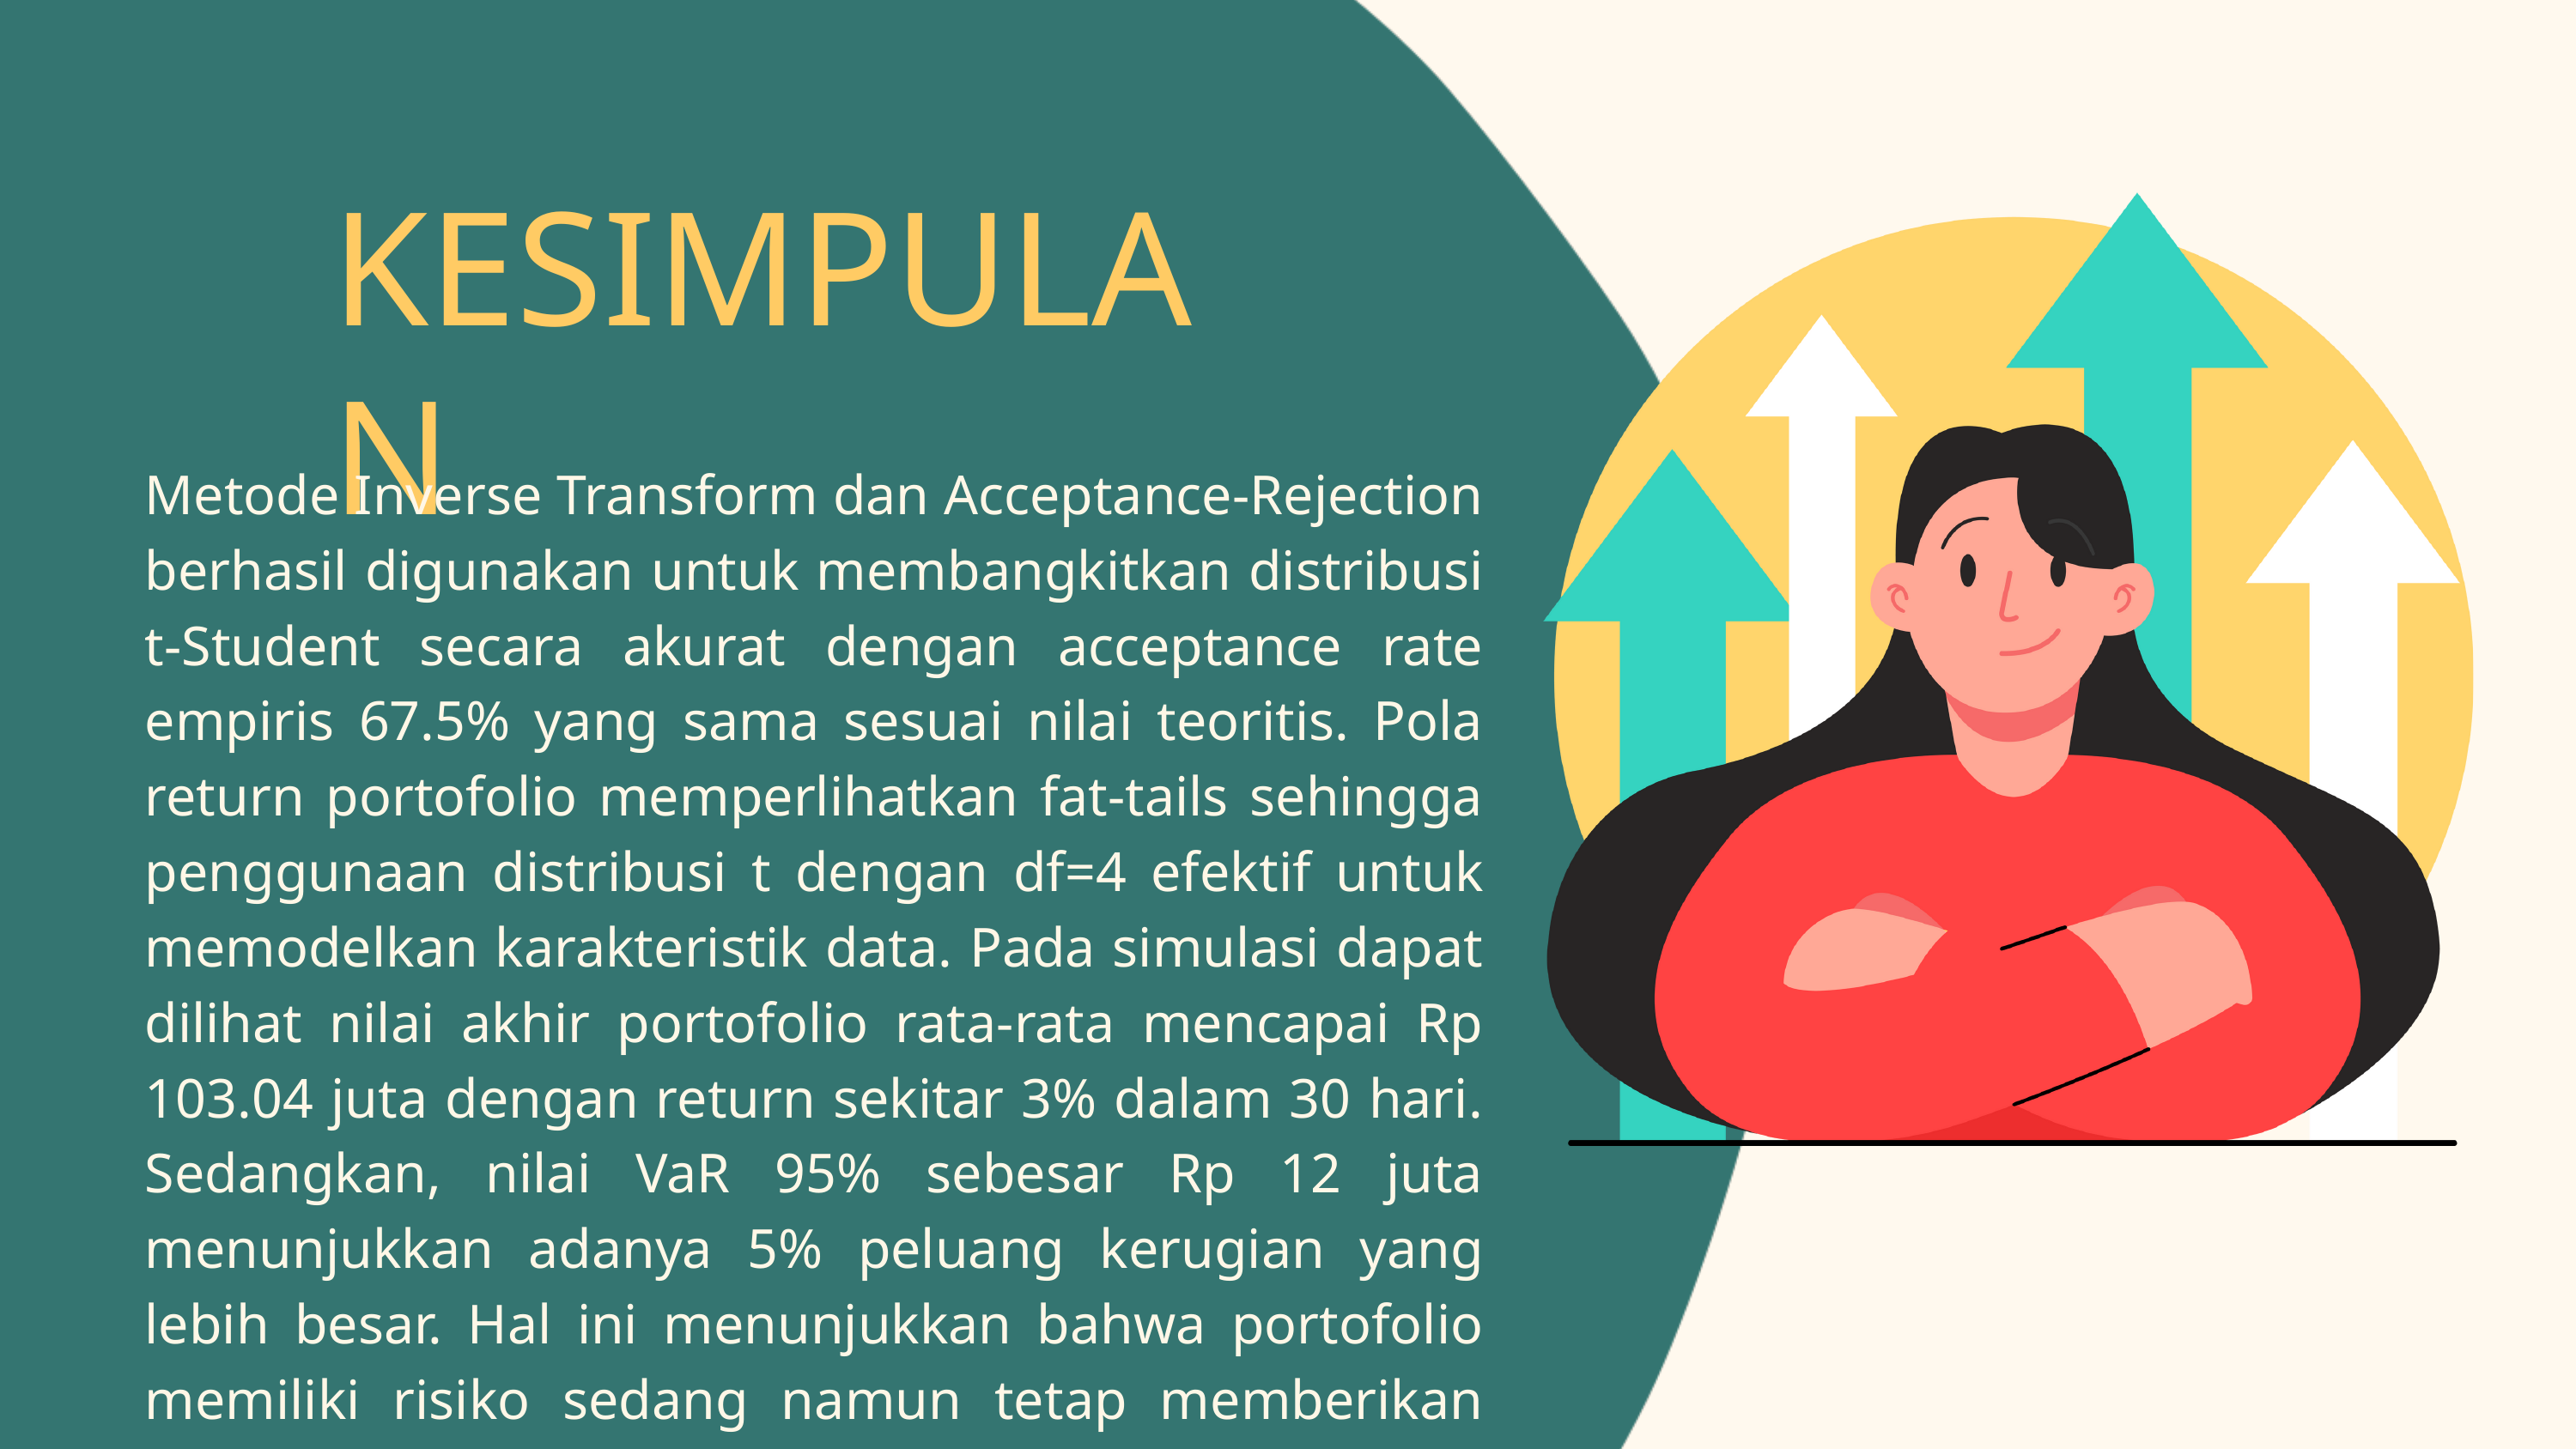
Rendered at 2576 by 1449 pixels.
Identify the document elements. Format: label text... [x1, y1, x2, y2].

text_box Metode Inverse Transform dan Acceptance-Rejection berhasil digunakan untuk membangkitkan distribusi t-Student secara akurat dengan acceptance rate empiris 67.5% yang sama sesuai nilai teoritis. Pola return portofolio memperlihatkan fat-tails sehingga penggunaan distribusi t dengan df=4 efektif untuk memodelkan karakteristik data. Pada simulasi dapat dilihat nilai akhir portofolio rata-rata mencapai Rp 103.04 juta dengan return sekitar 3% dalam 30 hari. Sedangkan, nilai VaR 95% sebesar Rp 12 juta menunjukkan adanya 5% peluang kerugian yang lebih besar. Hal ini menunjukkan bahwa portofolio memiliki risiko sedang namun tetap memberikan potensi keuntungan dan metode pembangkitanbilangan acak memberikan hasil yang konsisten, efektif, dan dapat divalidasi [144, 450, 1485, 1449]
text_box KESIMPULAN [331, 168, 1297, 450]
text_box [1543, 192, 2474, 1146]
text_box [0, 0, 1778, 1449]
